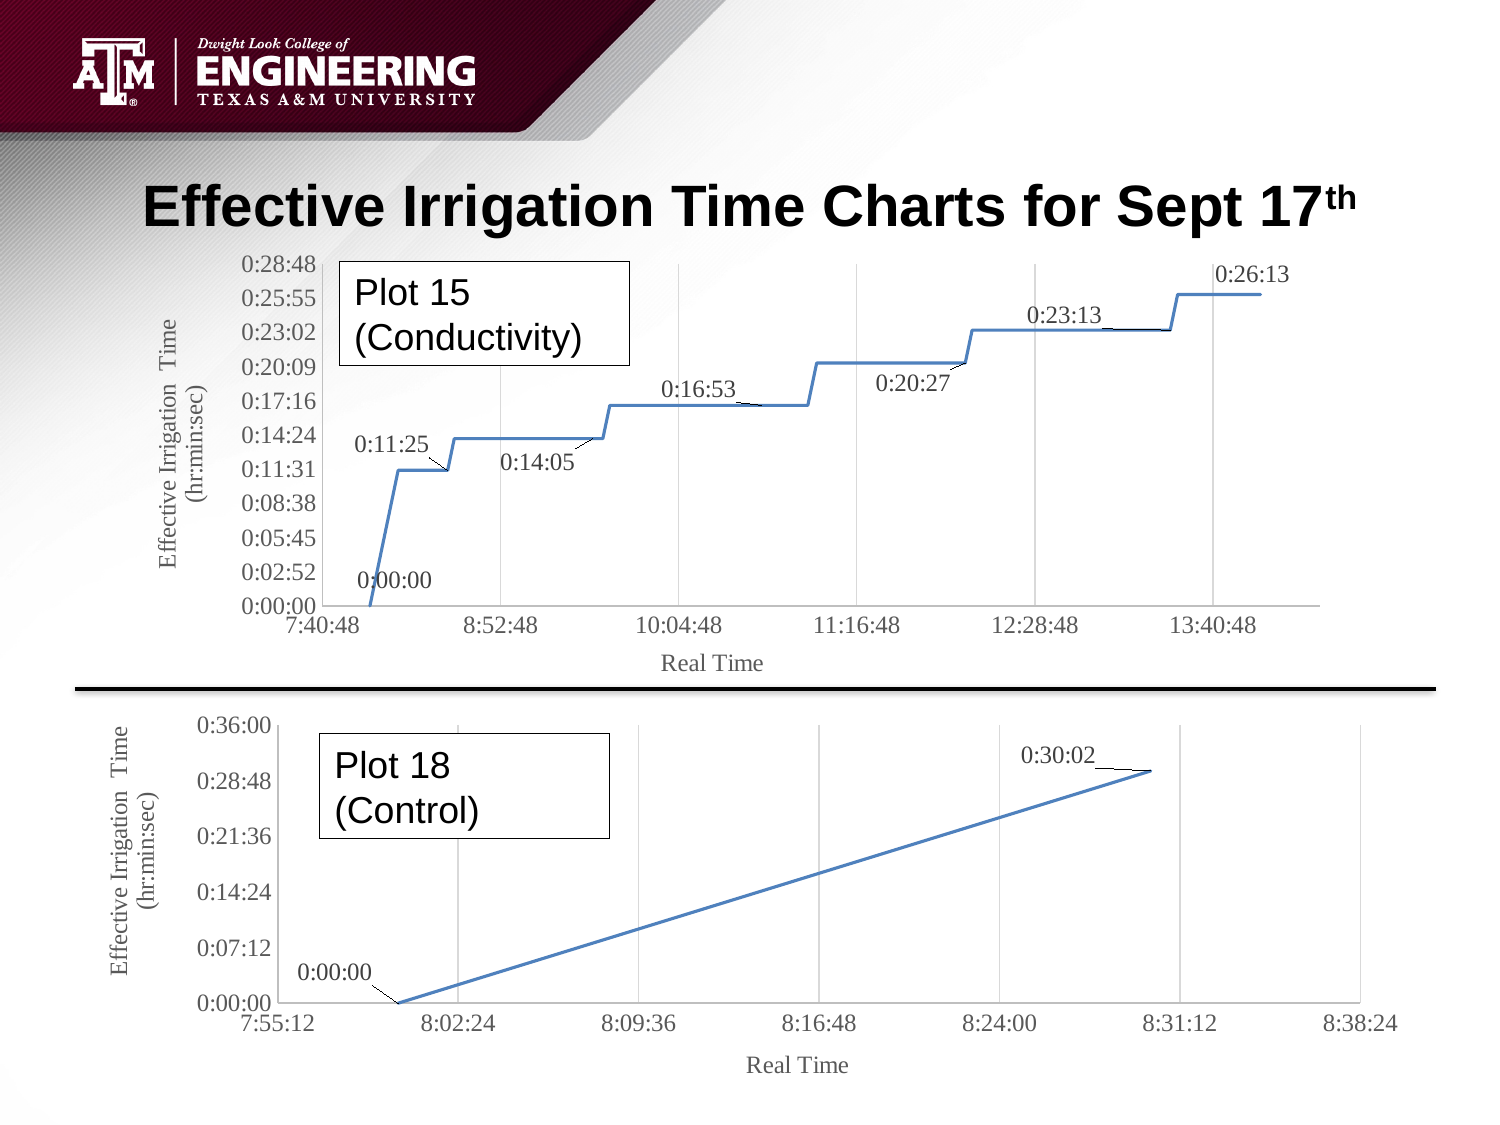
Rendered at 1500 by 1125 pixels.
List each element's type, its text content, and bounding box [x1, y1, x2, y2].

picture [0, 0, 1500, 1125]
chart [74, 703, 1426, 1111]
chart [74, 246, 1426, 688]
title Effective Irrigation Time Charts for Sept 17th [75, 137, 1425, 245]
